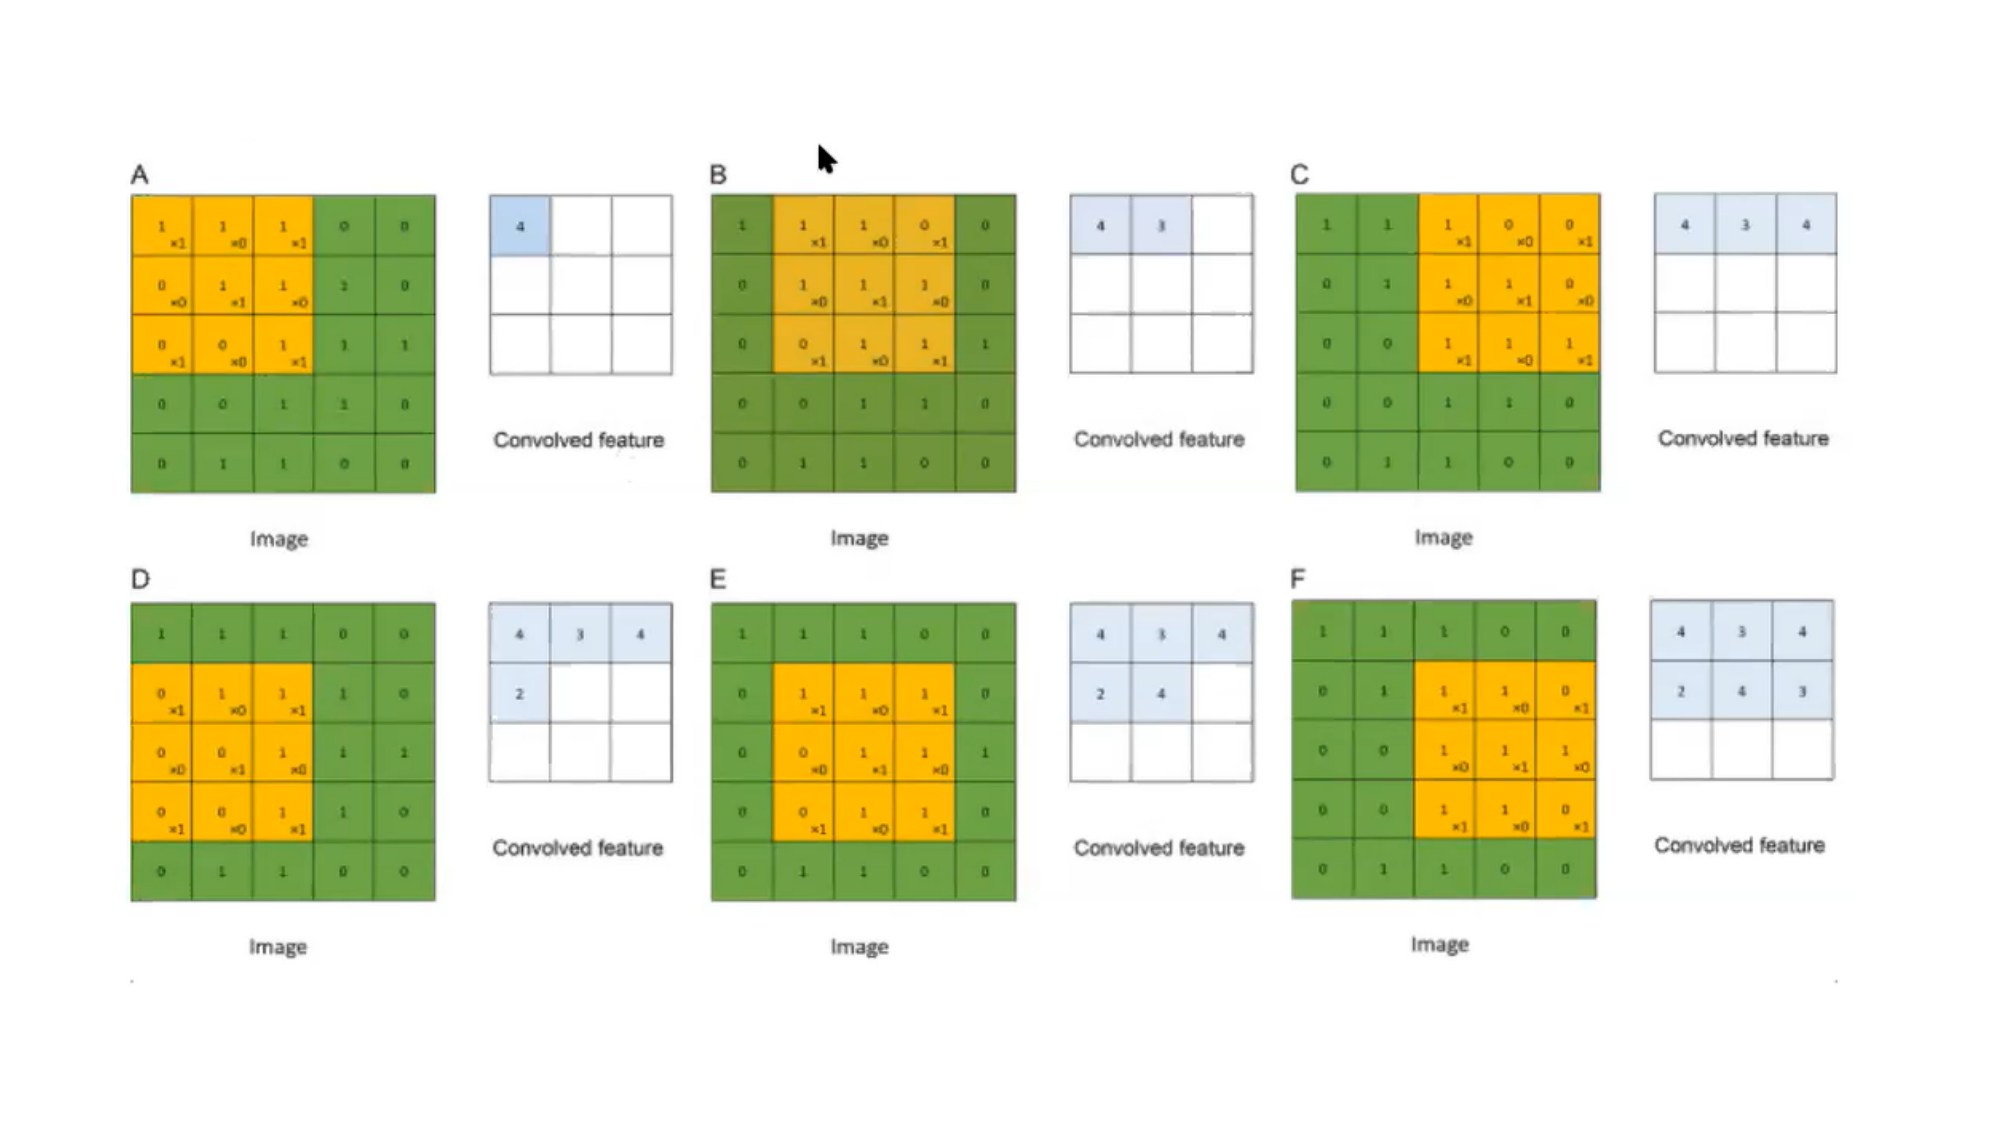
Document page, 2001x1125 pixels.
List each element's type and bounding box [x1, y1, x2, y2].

picture [104, 138, 1857, 986]
